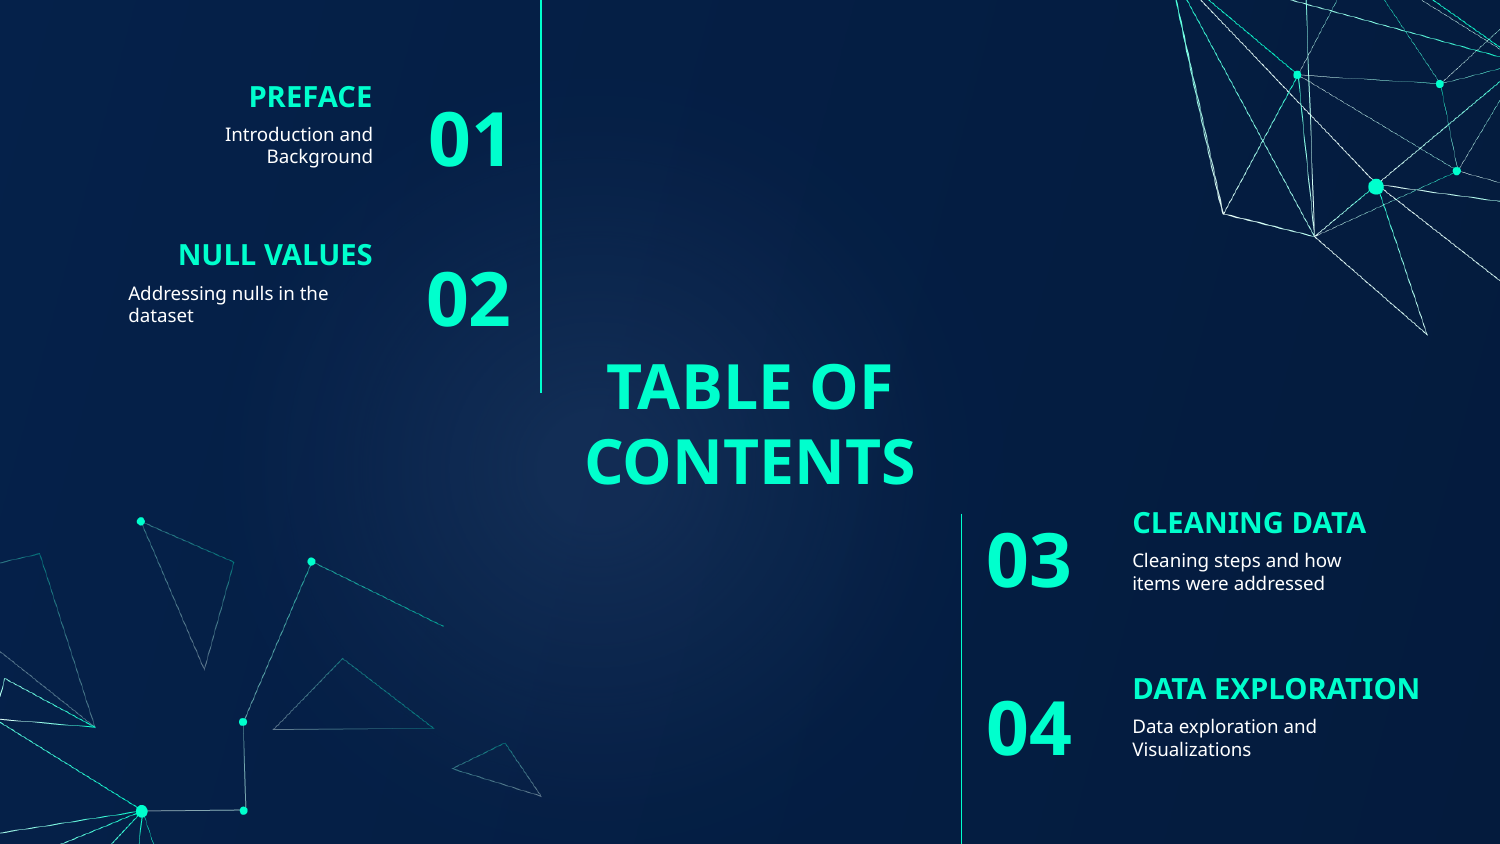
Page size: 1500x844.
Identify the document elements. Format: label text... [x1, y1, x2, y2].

subtitle Introduction and Background [113, 107, 388, 191]
subtitle Addressing nulls in the dataset [113, 266, 388, 361]
title 02 [345, 248, 528, 344]
title DATA EXPLORATION [1117, 625, 1442, 720]
picture [0, 0, 1500, 844]
title CLEANING DATA [1117, 459, 1442, 554]
subtitle Data exploration and Visualizations [1117, 699, 1392, 794]
title 01 [347, 89, 530, 185]
title NULL VALUES [64, 191, 388, 287]
subtitle Cleaning steps and how items were addressed [1117, 533, 1392, 625]
title 04 [971, 677, 1117, 773]
title TABLE OF CONTENTS [555, 344, 945, 500]
title PREFACE [64, 33, 388, 128]
title 03 [971, 510, 1117, 606]
